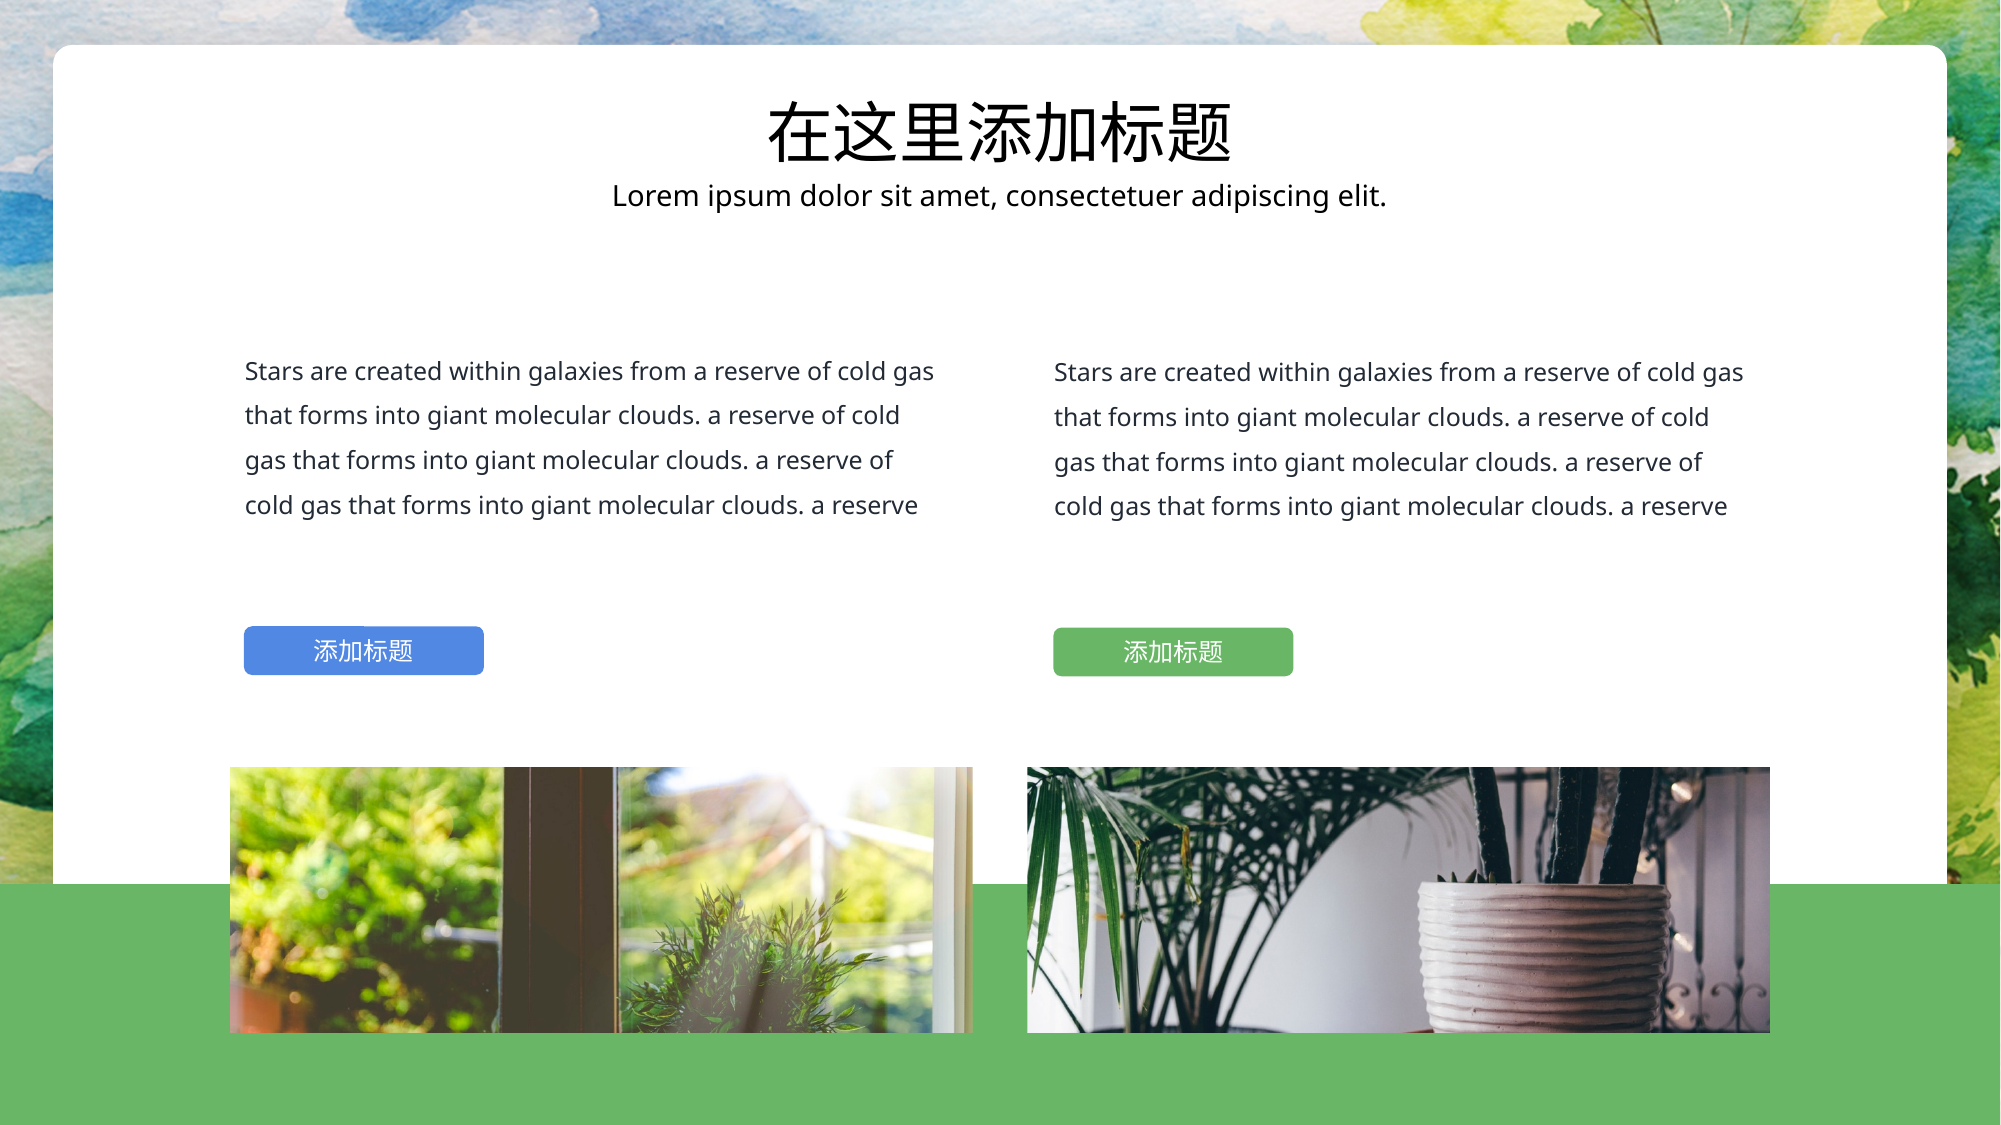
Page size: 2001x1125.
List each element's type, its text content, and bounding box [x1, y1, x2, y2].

text_box Stars are created within galaxies from a reserve of cold gas that forms into giant molecular clouds. a reserve of cold gas that forms into giant molecular clouds. a reserve of cold gas that forms into giant molecular clouds. a reserve [229, 332, 961, 528]
text_box 在这里添加标题 [751, 83, 1249, 169]
text_box Stars are created within galaxies from a reserve of cold gas that forms into giant molecular clouds. a reserve of cold gas that forms into giant molecular clouds. a reserve of cold gas that forms into giant molecular clouds. a reserve [1039, 333, 1770, 529]
picture [0, 0, 2001, 1125]
text_box [0, 883, 2000, 1125]
picture [1027, 767, 1770, 1033]
text_box Lorem ipsum dolor sit amet, consectetuer adipiscing elit. [597, 169, 1403, 220]
picture [229, 767, 973, 1033]
text_box 添加标题 [1052, 626, 1295, 678]
text_box 添加标题 [242, 625, 485, 677]
